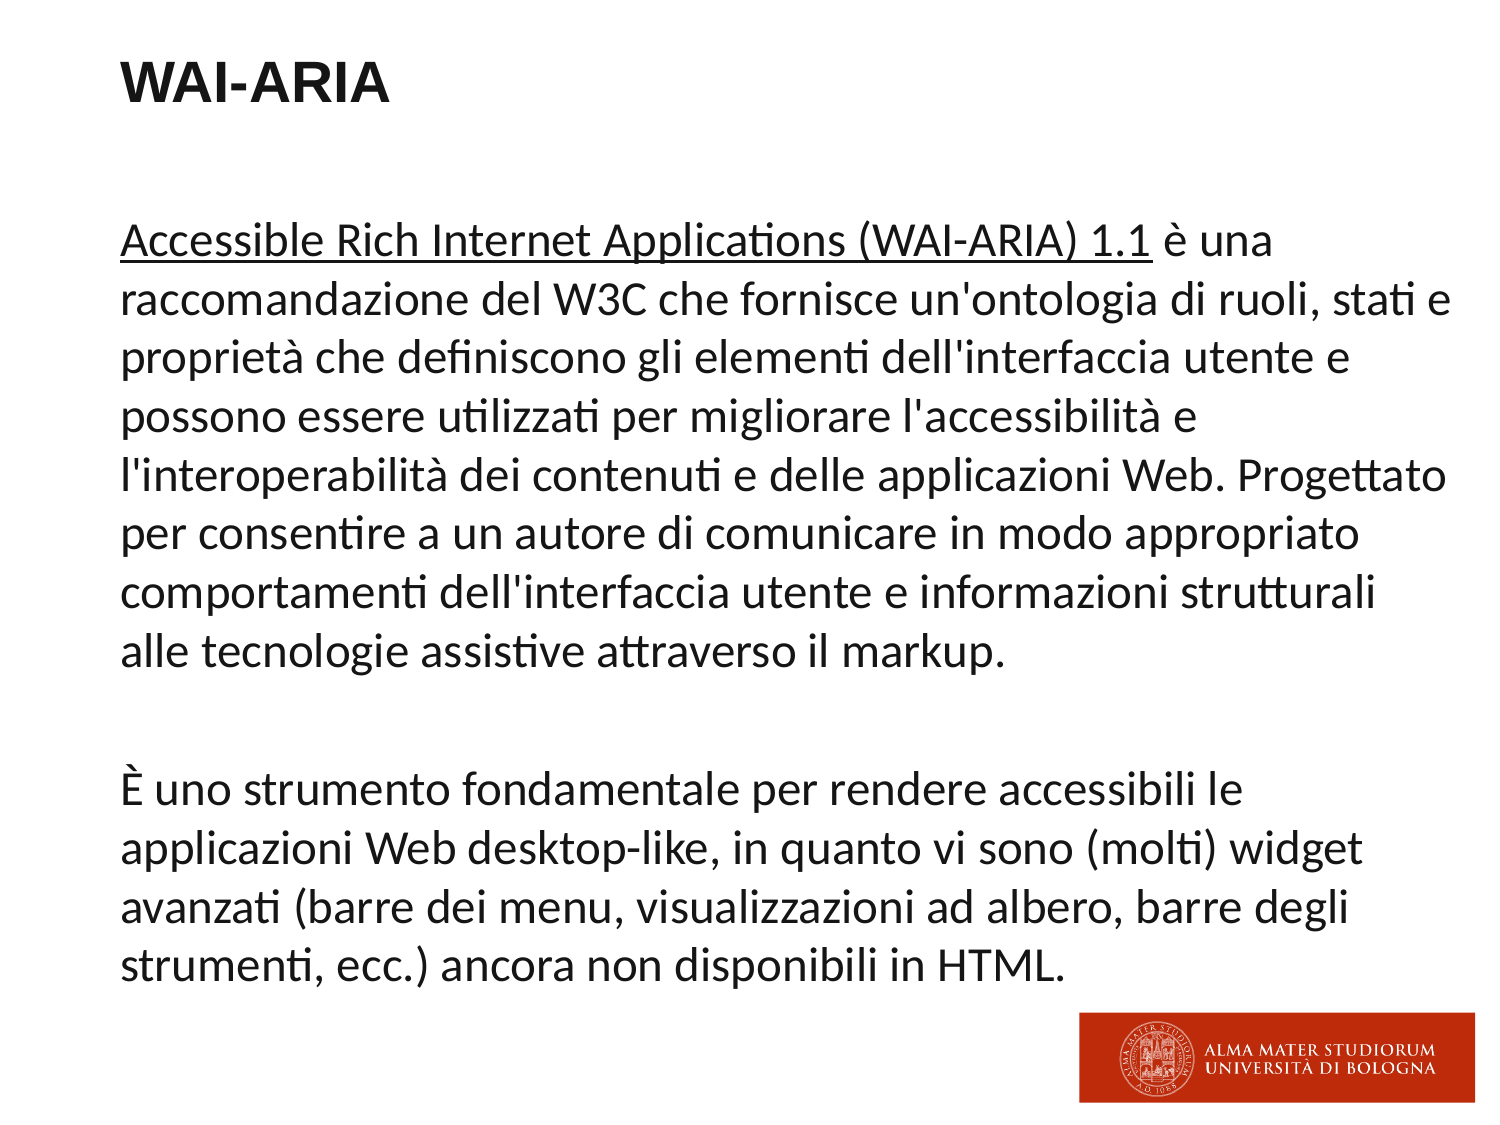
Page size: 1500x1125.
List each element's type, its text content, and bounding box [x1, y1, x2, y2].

picture [1112, 1014, 1442, 1102]
title WAI-ARIA [111, 0, 1463, 176]
list Accessible Rich Internet Applications (WAI-ARIA) 1.1 è una raccomandazione del W3C che fornisce un'ontologia di ruoli, stati e proprietà che definiscono gli elementi dell'interfaccia utente e possono essere utilizzati per migliorare l'accessibilità e l'interoperabilità dei contenuti e delle applicazioni Web. Progettato per consentire a un autore di comunicare in modo appropriato comportamenti dell'interfaccia utente e informazioni strutturali alle tecnologie assistive attraverso il markup. È uno strumento fondamentale per rendere accessibili le applicazioni Web desktop-like, in quanto vi sono (molti) widget avanzati (barre dei menu, visualizzazioni ad albero, barre degli strumenti, ecc.) ancora non disponibili in HTML. [111, 199, 1463, 1001]
